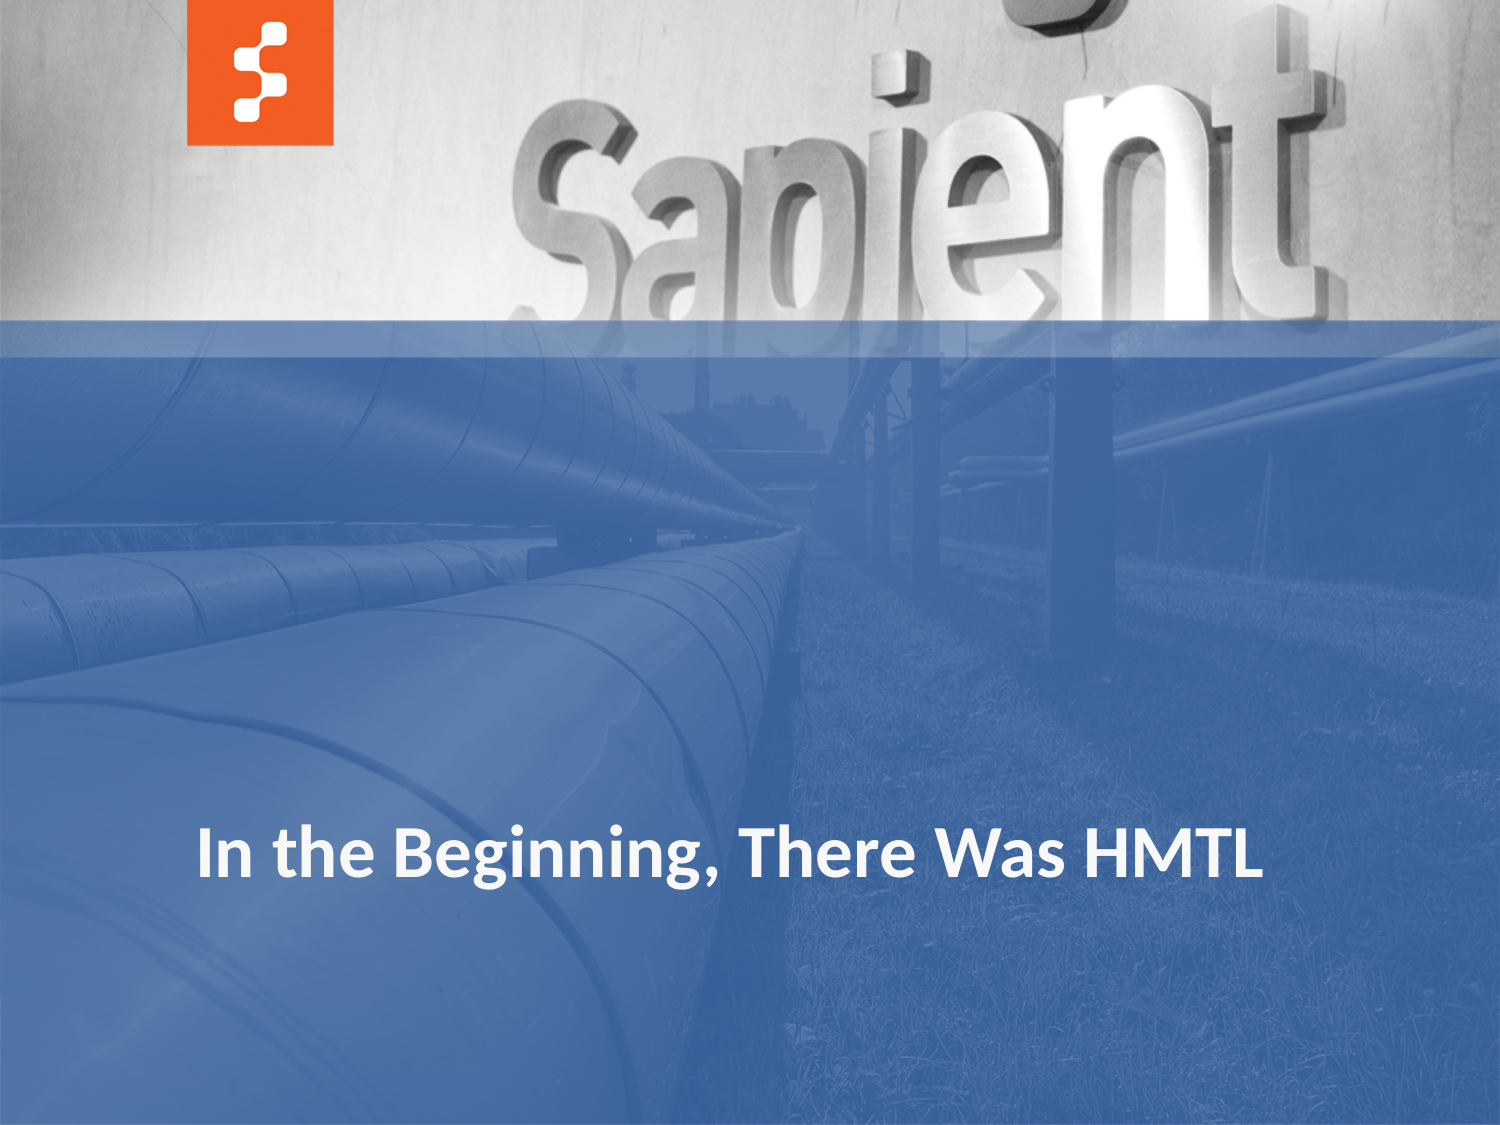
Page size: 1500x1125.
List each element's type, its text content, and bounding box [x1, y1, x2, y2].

list In the Beginning, There Was HMTL [187, 574, 1276, 901]
picture [0, 0, 1500, 1125]
